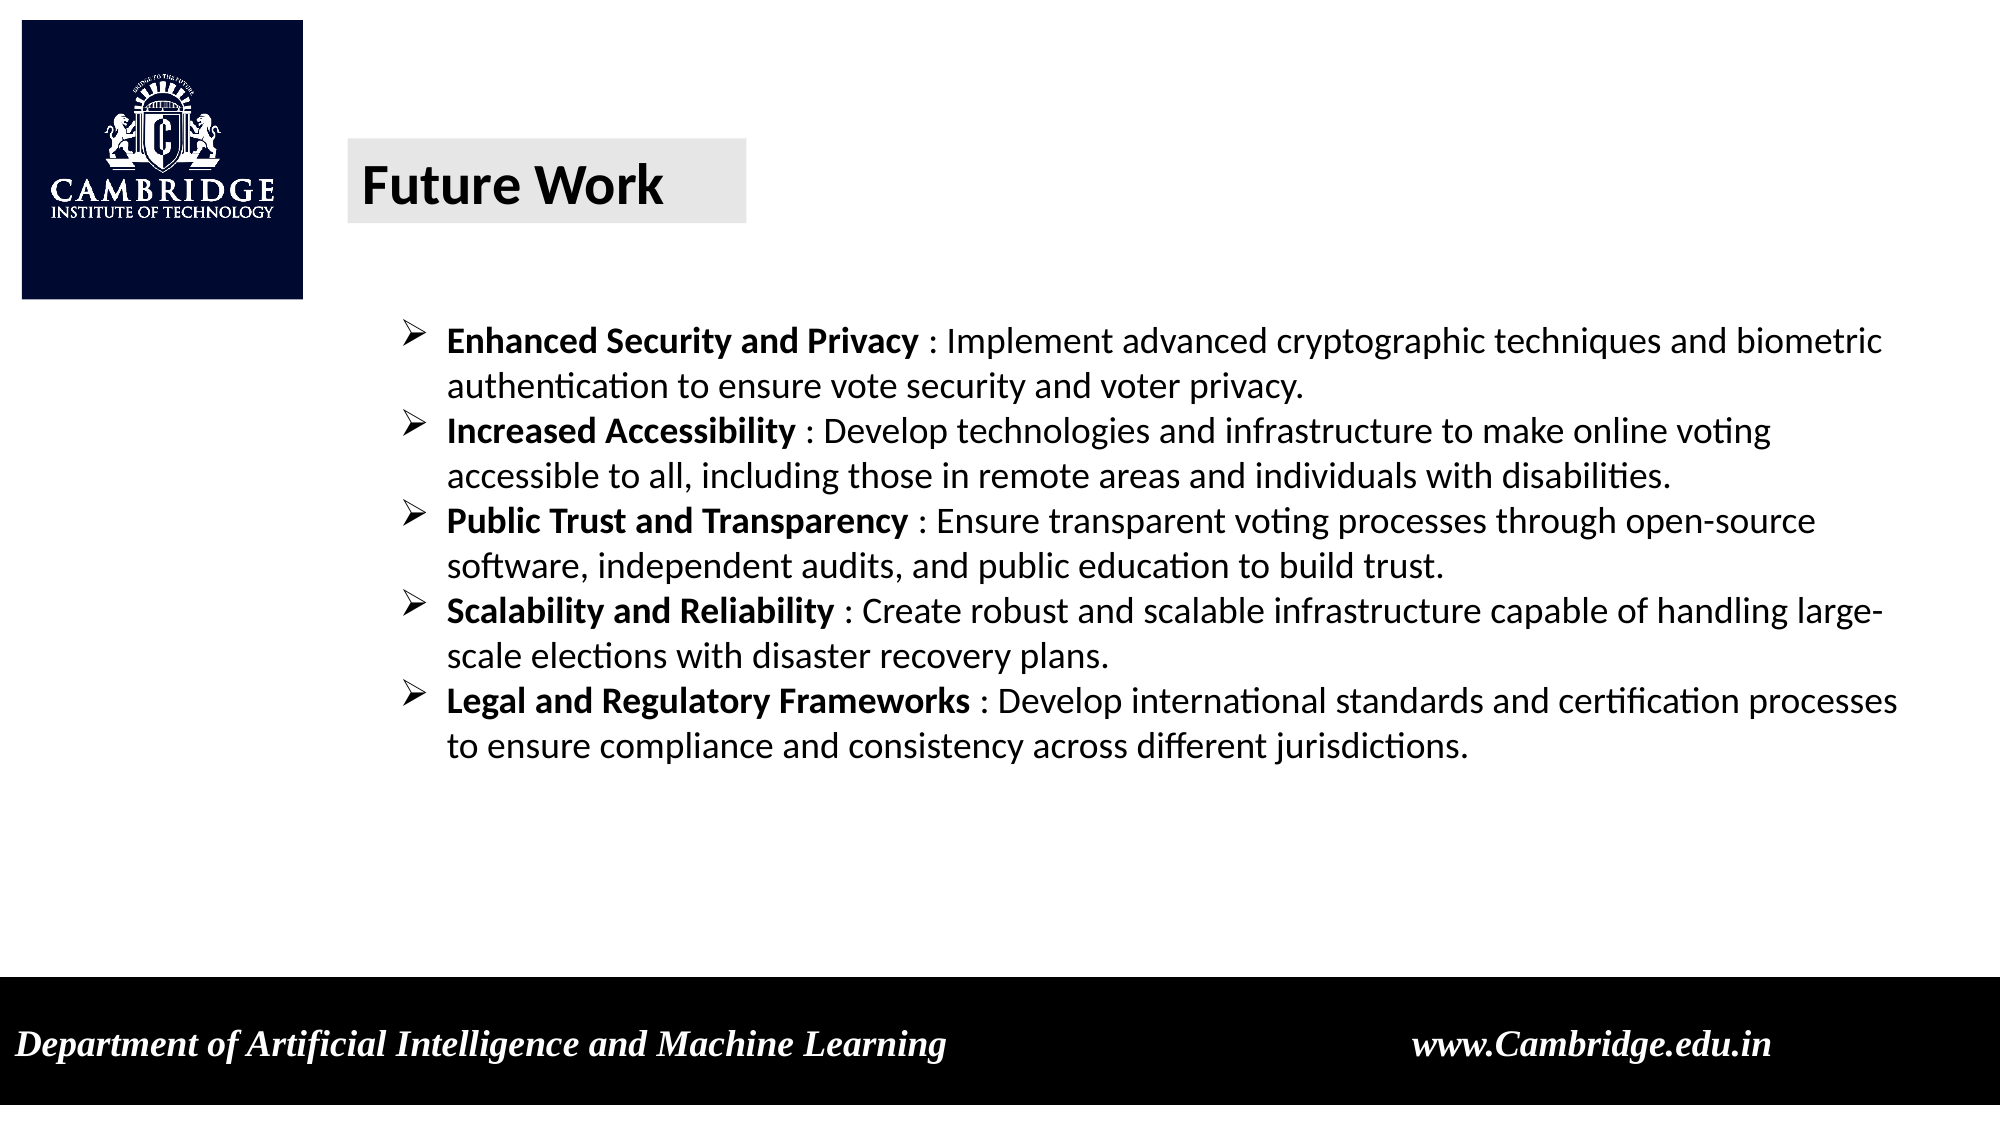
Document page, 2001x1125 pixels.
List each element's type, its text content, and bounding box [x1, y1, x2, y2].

text_box Enhanced Security and Privacy : Implement advanced cryptographic techniques and biometric authentication to ensure vote security and voter privacy. Increased Accessibility : Develop technologies and infrastructure to make online voting accessible to all, including those in remote areas and individuals with disabilities. Public Trust and Transparency : Ensure transparent voting processes through open-source software, independent audits, and public education to build trust. Scalability and Reliability : Create robust and scalable infrastructure capable of handling large-scale elections with disaster recovery plans. Legal and Regulatory Frameworks : Develop international standards and certification processes to ensure compliance and consistency across different jurisdictions. [385, 308, 1922, 863]
text_box Department of Artificial Intelligence and Machine Learning www.Cambridge.edu.in [0, 977, 2000, 1105]
picture [51, 74, 274, 218]
text_box Future Work [347, 138, 747, 224]
